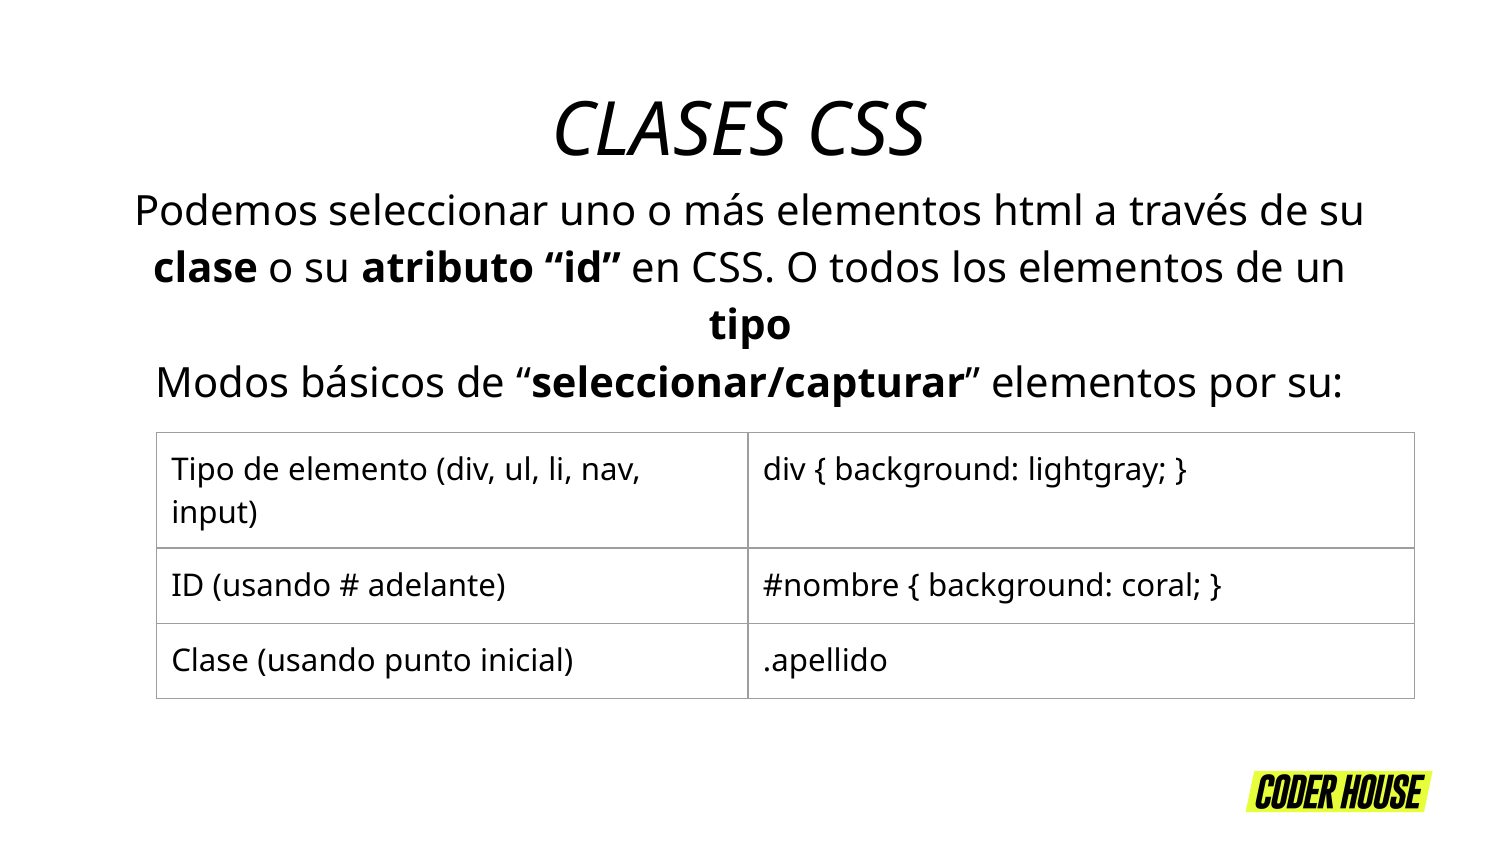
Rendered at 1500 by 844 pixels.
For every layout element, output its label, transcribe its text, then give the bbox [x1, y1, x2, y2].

table_header div { background: lightgray; } [749, 433, 1414, 547]
table_cell ID (usando # adelante) [157, 549, 747, 623]
picture [1241, 764, 1437, 819]
text_box CLASES CSS [274, 65, 1204, 229]
table_cell Clase (usando punto inicial) [157, 624, 747, 698]
text_box Podemos seleccionar uno o más elementos html a través de su clase o su atributo “id” en CSS. O todos los elementos de un tipo Modos básicos de “seleccionar/capturar” elementos por su: [102, 160, 1398, 367]
table_cell .apellido [749, 624, 1414, 698]
table_cell #nombre { background: coral; } [749, 549, 1414, 623]
table_header Tipo de elemento (div, ul, li, nav, input) [157, 433, 747, 547]
